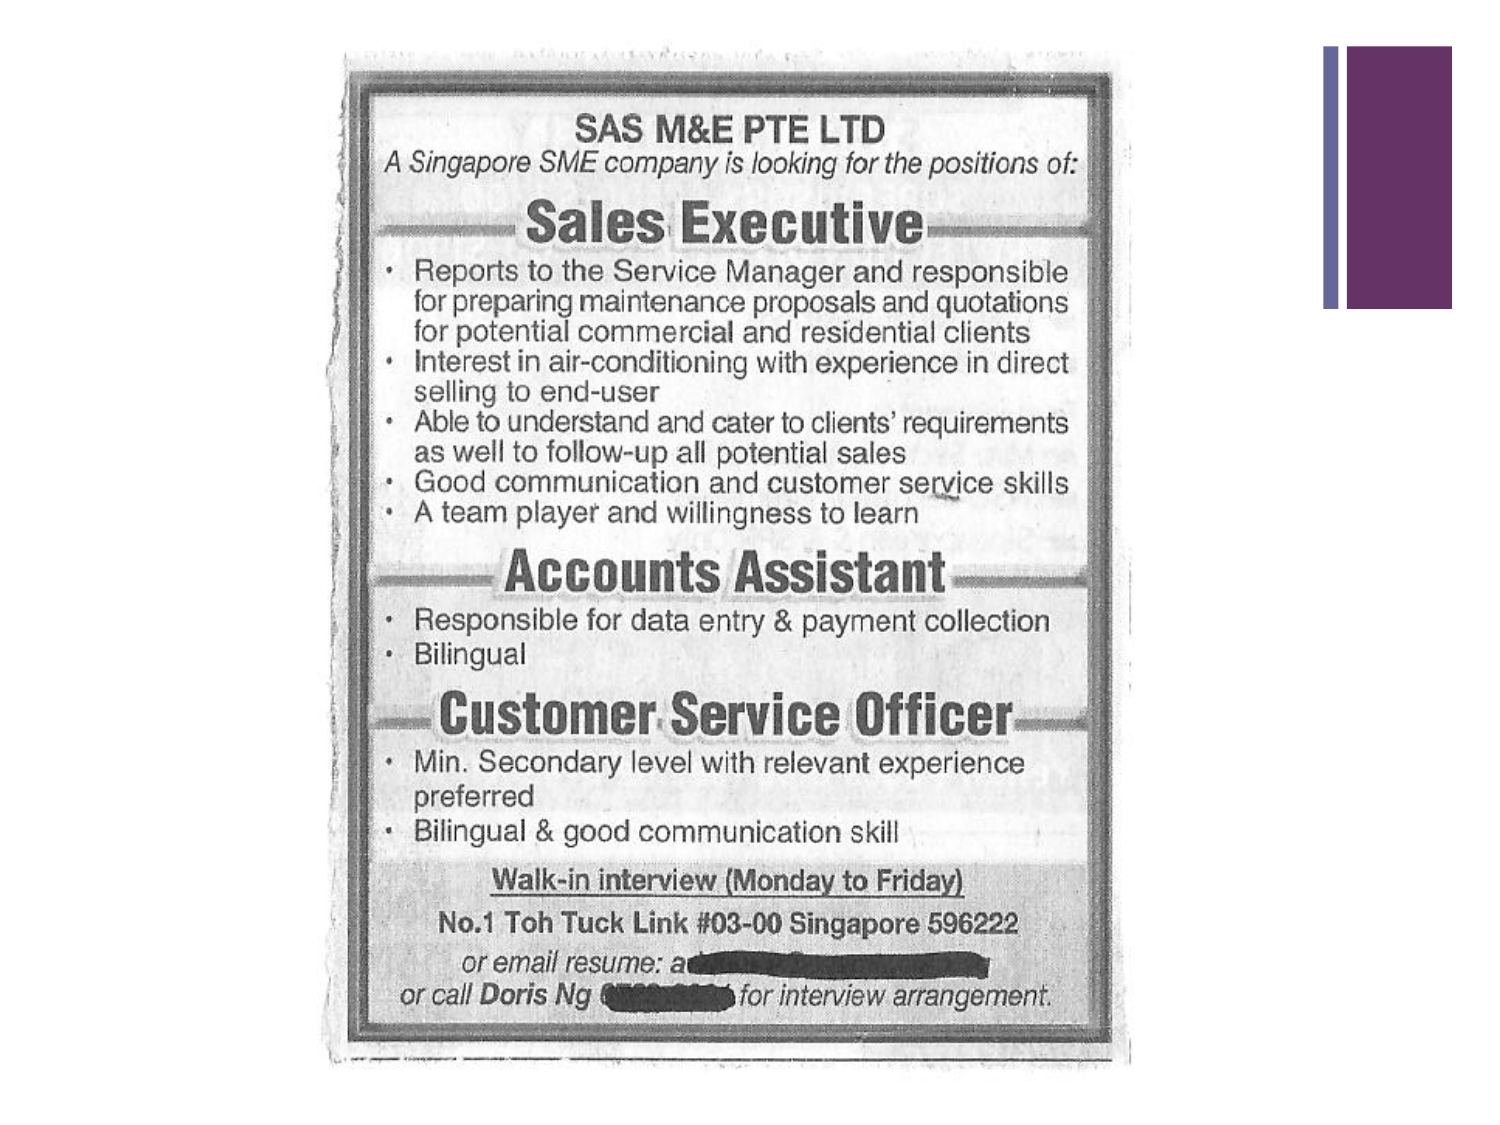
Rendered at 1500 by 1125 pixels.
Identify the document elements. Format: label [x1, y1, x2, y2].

picture [316, 38, 1143, 1082]
